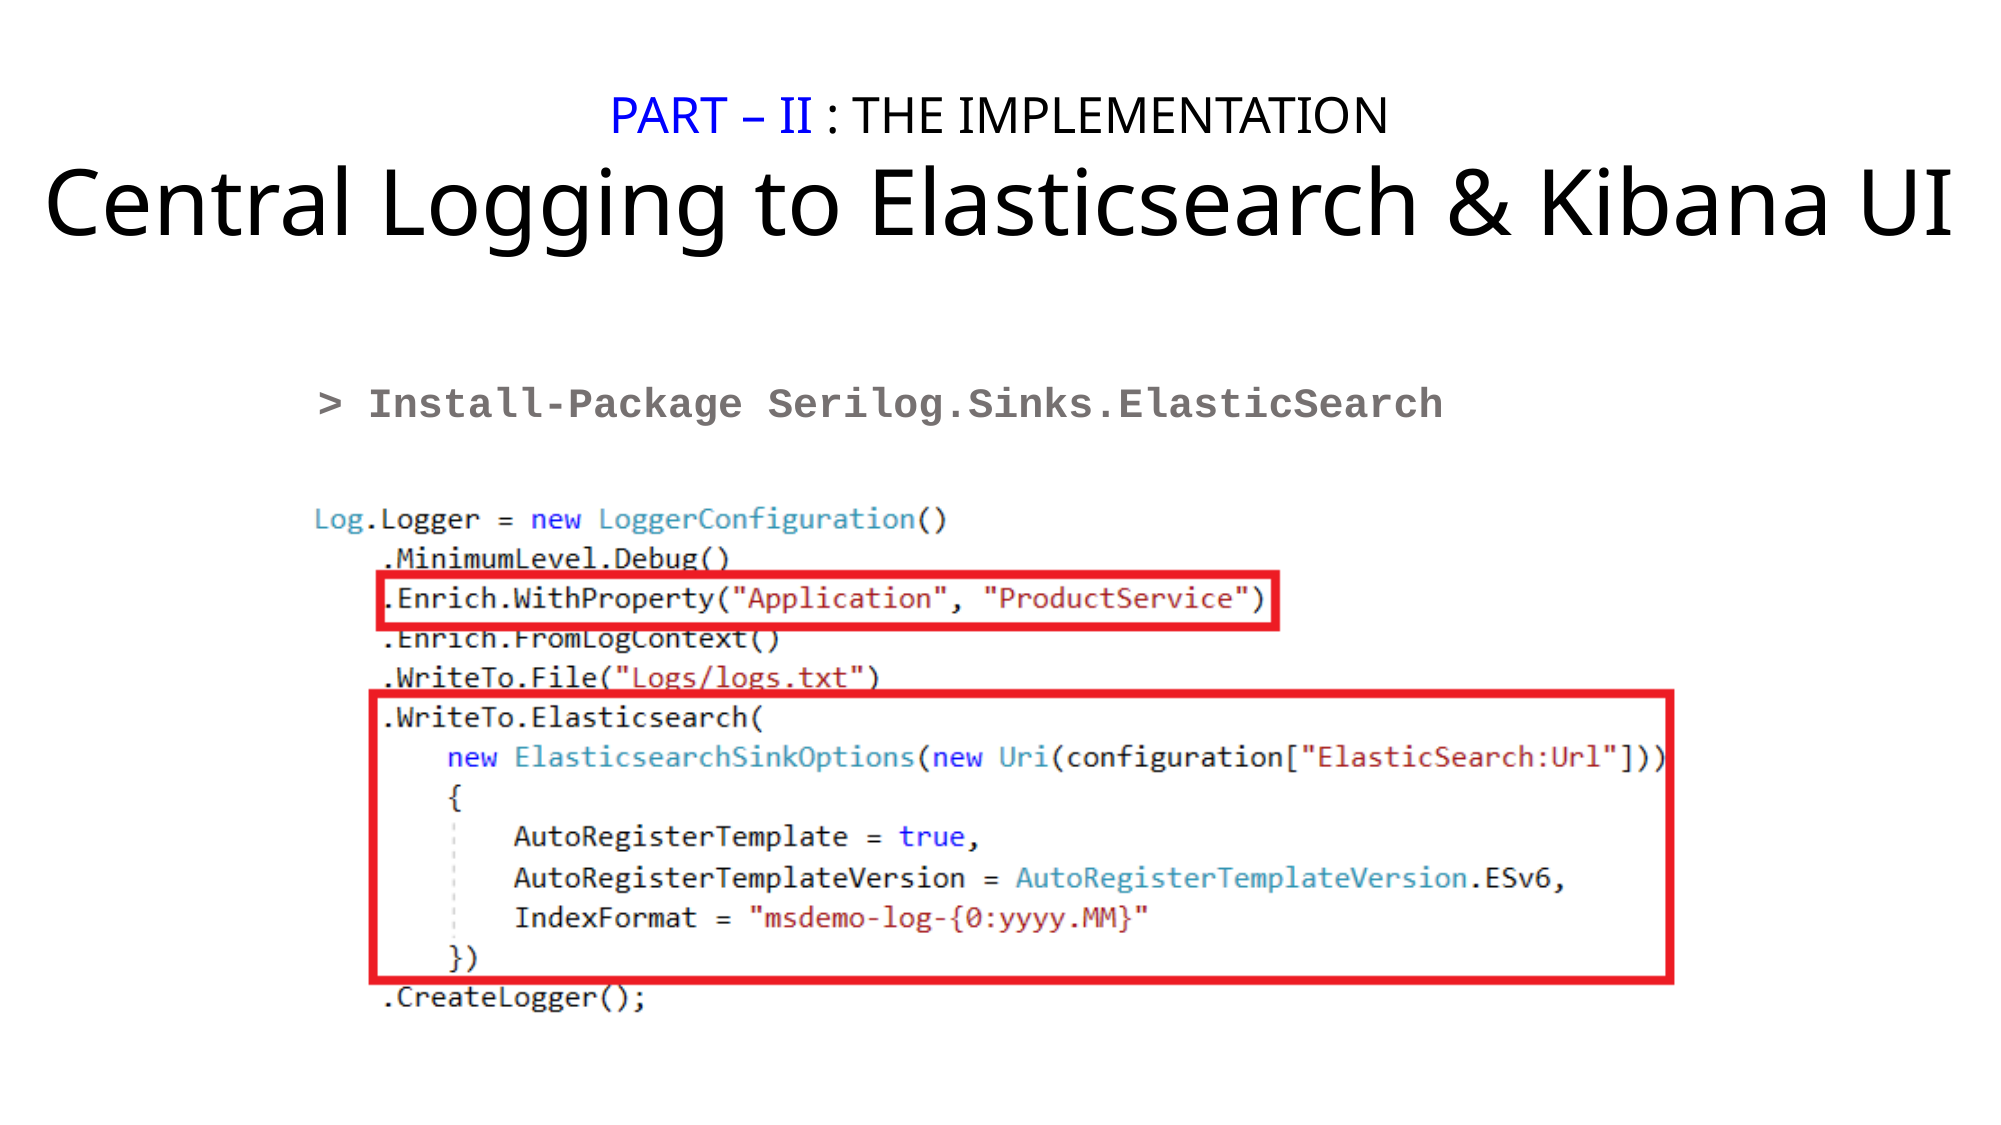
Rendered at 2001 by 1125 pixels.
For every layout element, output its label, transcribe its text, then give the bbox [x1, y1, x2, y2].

text_box > Install-Package Serilog.Sinks.ElasticSearch [303, 368, 1483, 434]
picture [297, 491, 1682, 1025]
title PART – II : THE IMPLEMENTATION Central Logging to Elasticsearch & Kibana UI [0, 59, 2000, 278]
